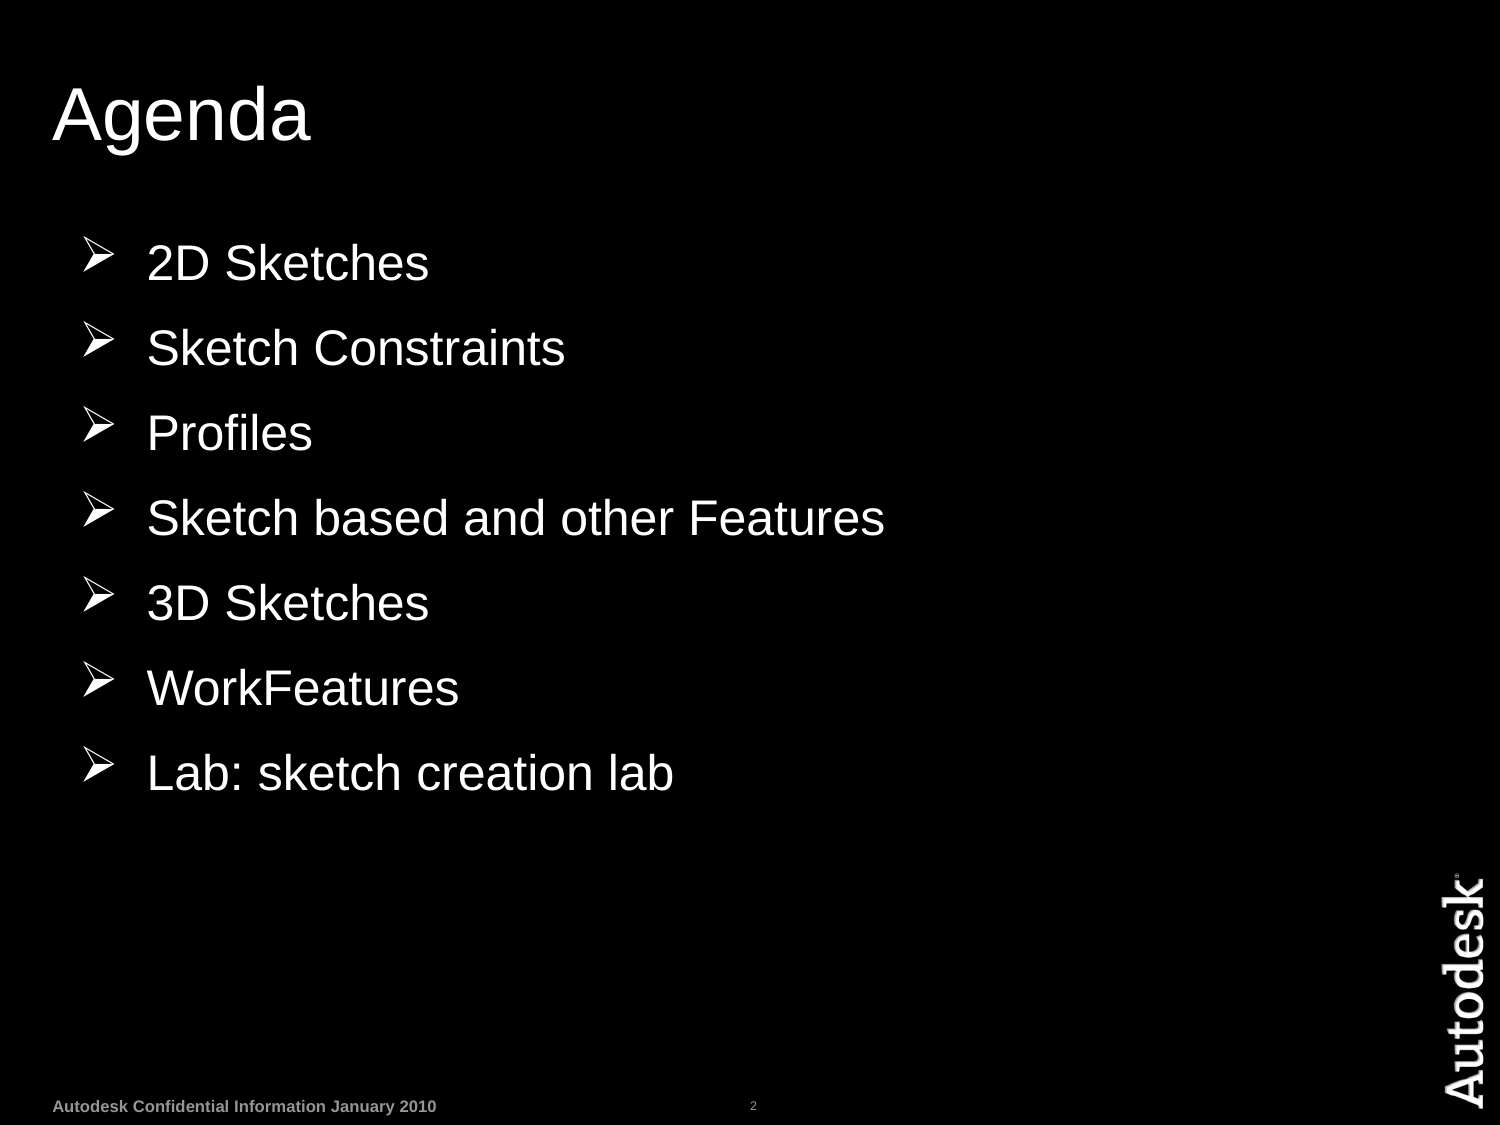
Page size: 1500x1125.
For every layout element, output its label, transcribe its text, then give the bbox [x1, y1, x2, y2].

title Agenda [52, 22, 1376, 211]
text_box 2D Sketches Sketch Constraints Profiles Sketch based and other Features 3D Sketches WorkFeatures Lab: sketch creation lab [64, 223, 1347, 928]
picture [1402, 0, 1500, 1125]
